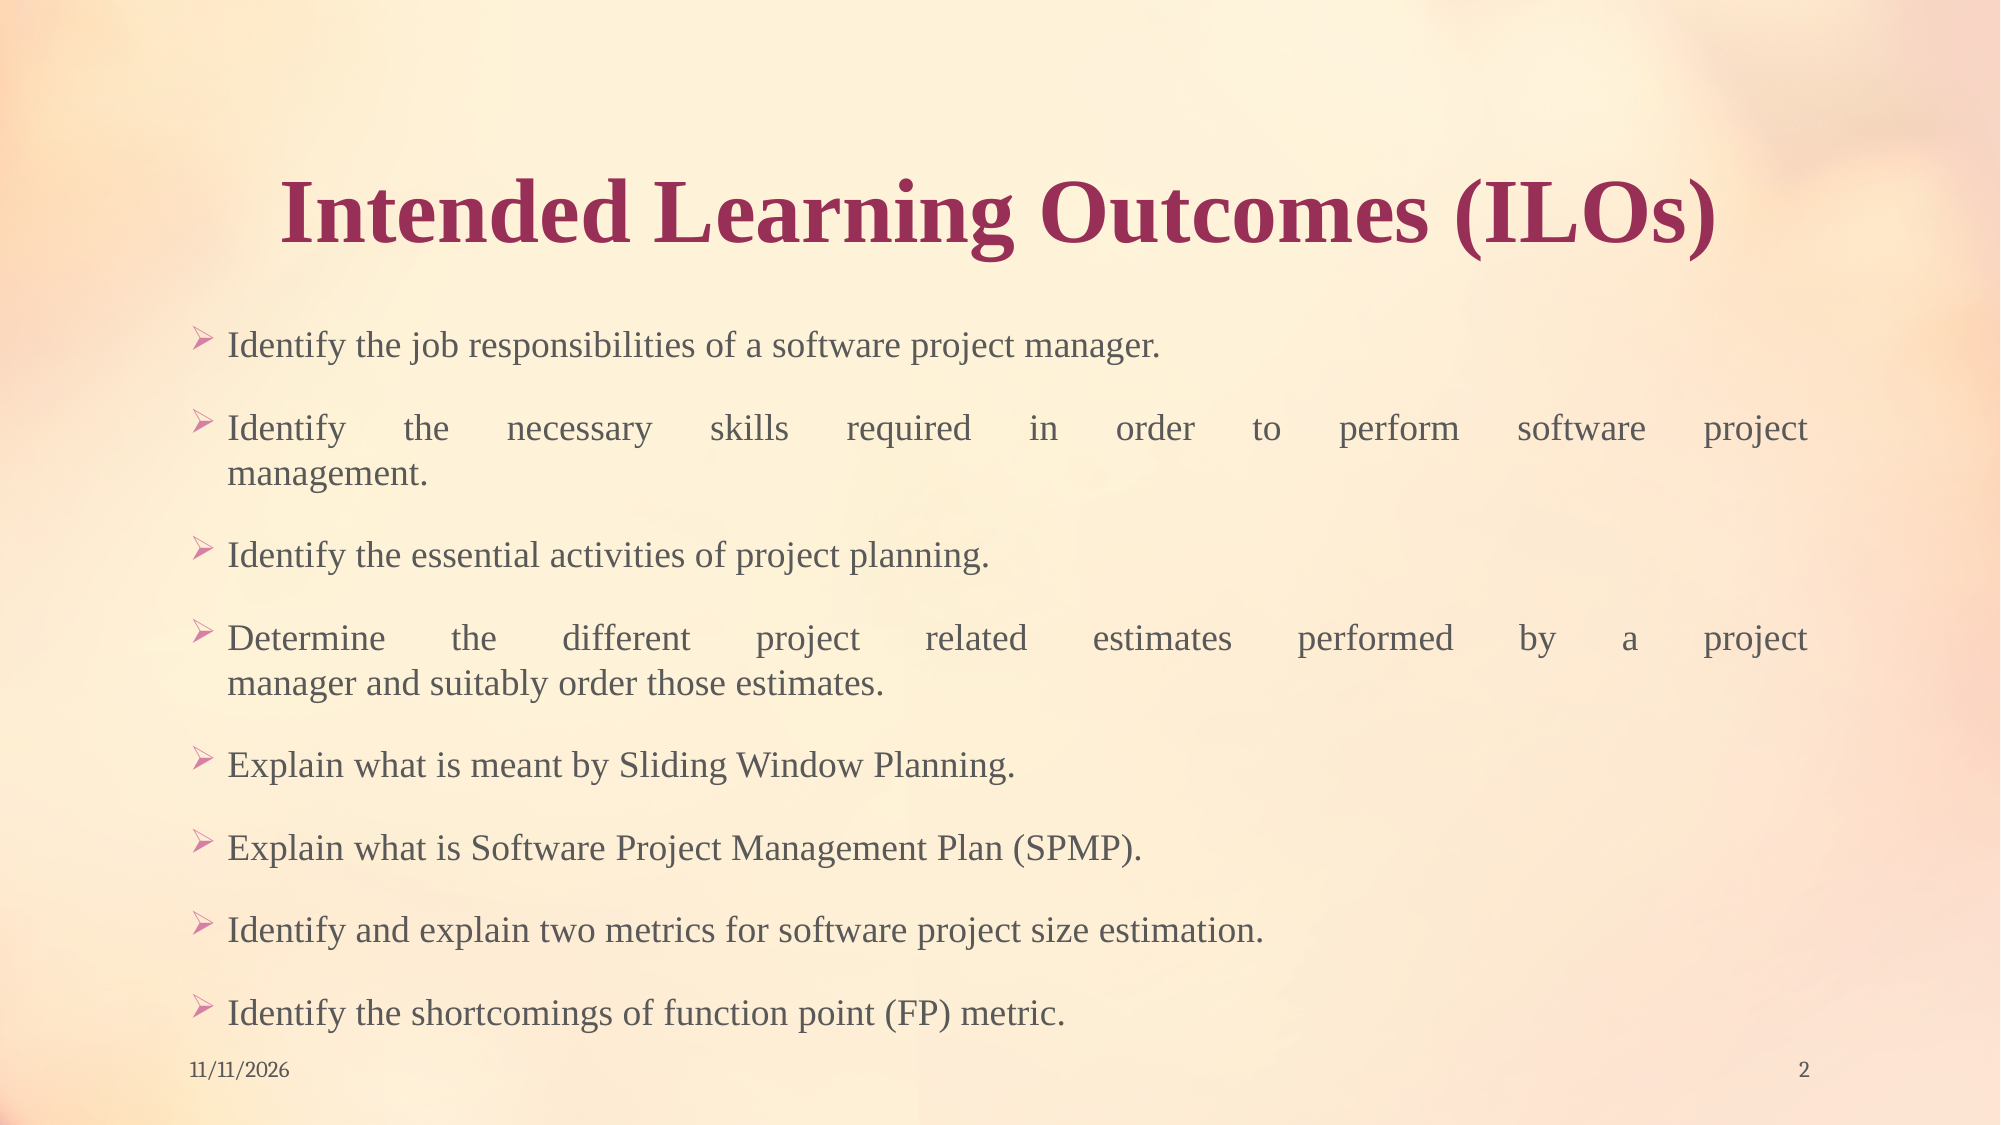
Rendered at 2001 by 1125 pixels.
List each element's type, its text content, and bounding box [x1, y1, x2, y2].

title Intended Learning Outcomes (ILOs) [174, 75, 1825, 271]
picture [0, 0, 2001, 1125]
slide_number 2 [1644, 1050, 1825, 1088]
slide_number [174, 1050, 355, 1088]
list Identify the job responsibilities of a software project manager. Identify the necessary skills required in order to perform software project management. Identify the essential activities of project planning. Determine the different project related estimates performed by a project manager and suitably order those estimates. Explain what is meant by Sliding Window Planning. Explain what is Software Project Management Plan (SPMP). Identify and explain two metrics for software project size estimation. Identify the shortcomings of function point (FP) metric. [174, 312, 1825, 1037]
